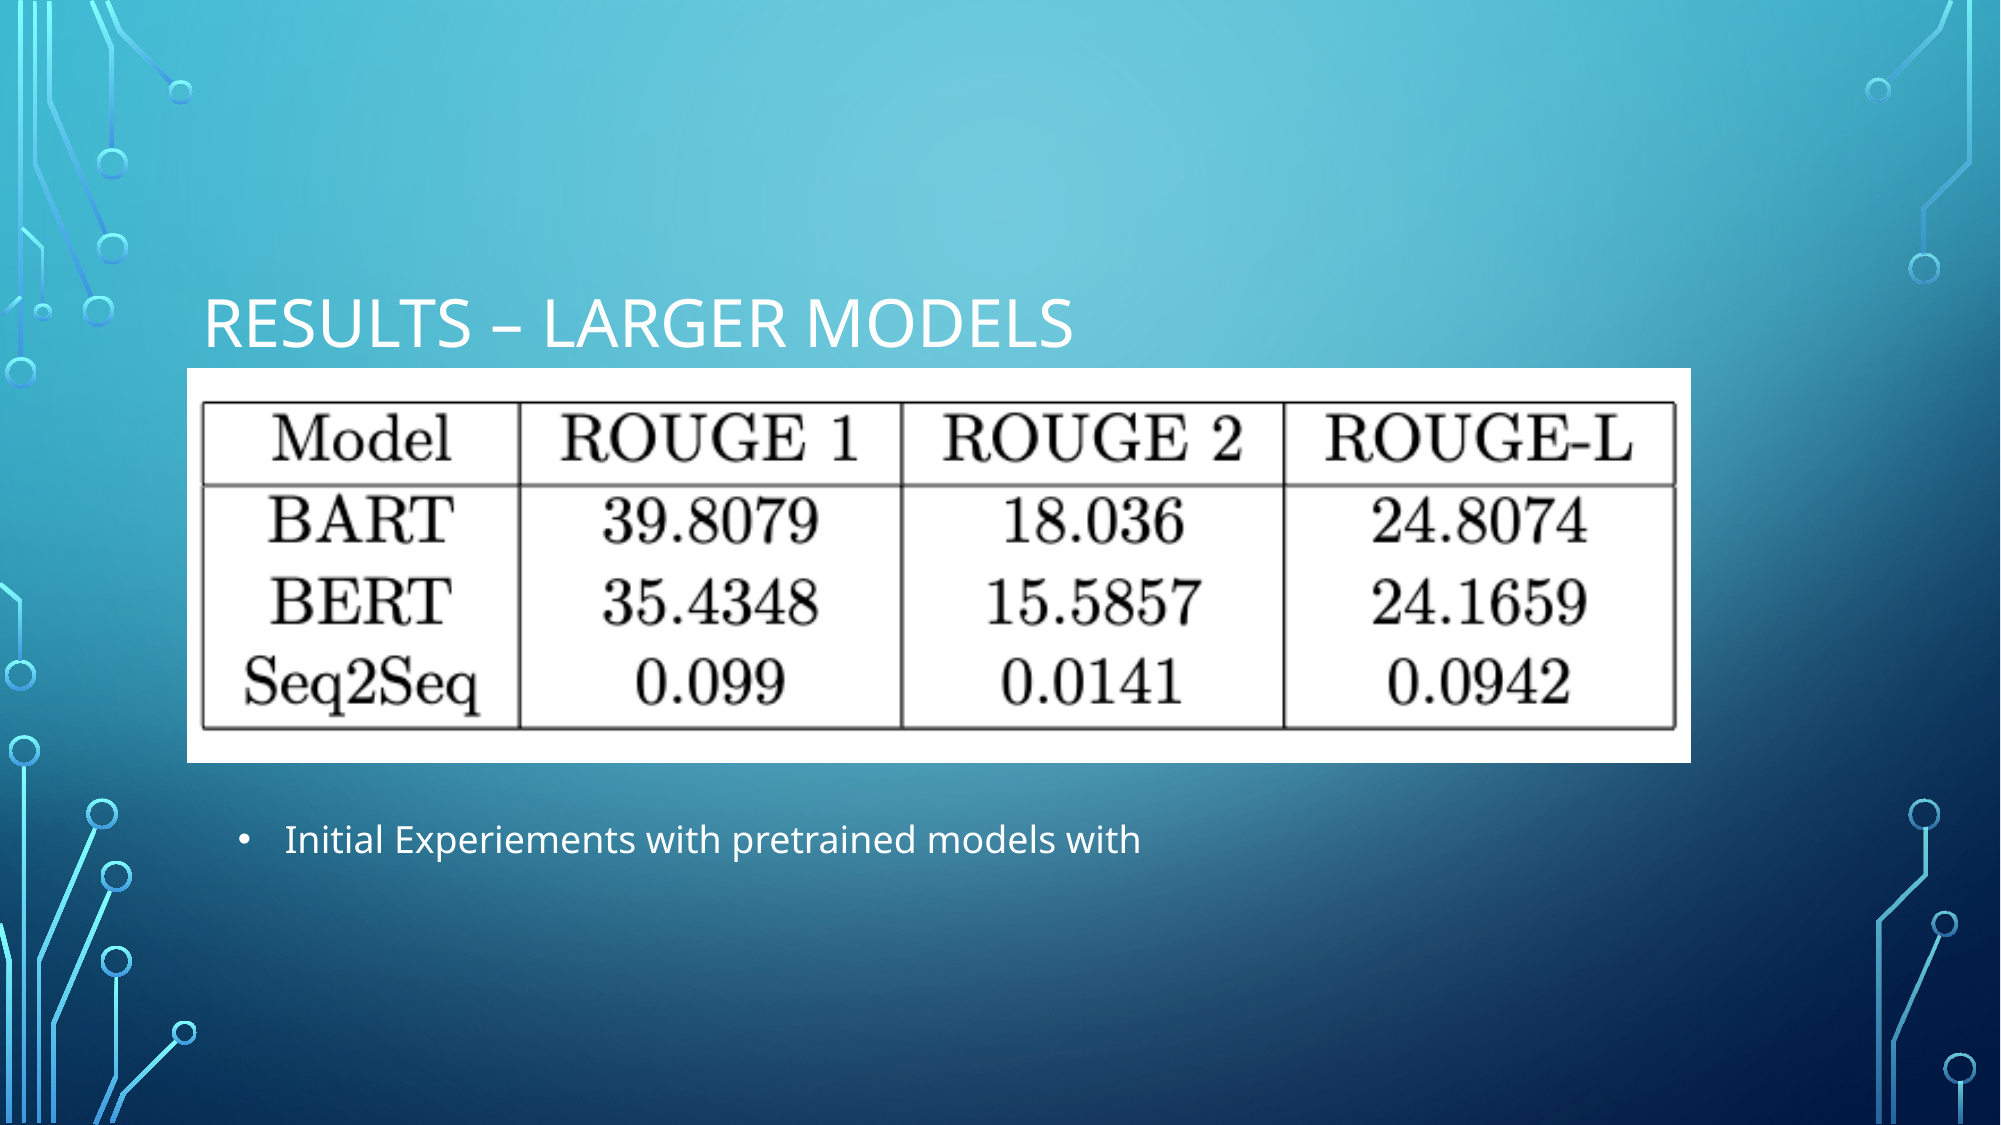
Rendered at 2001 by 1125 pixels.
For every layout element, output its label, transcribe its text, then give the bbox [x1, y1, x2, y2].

text_box Initial Experiements with pretrained models with [223, 808, 1691, 869]
title Results – larger models [187, 99, 1161, 368]
picture [186, 368, 1692, 764]
